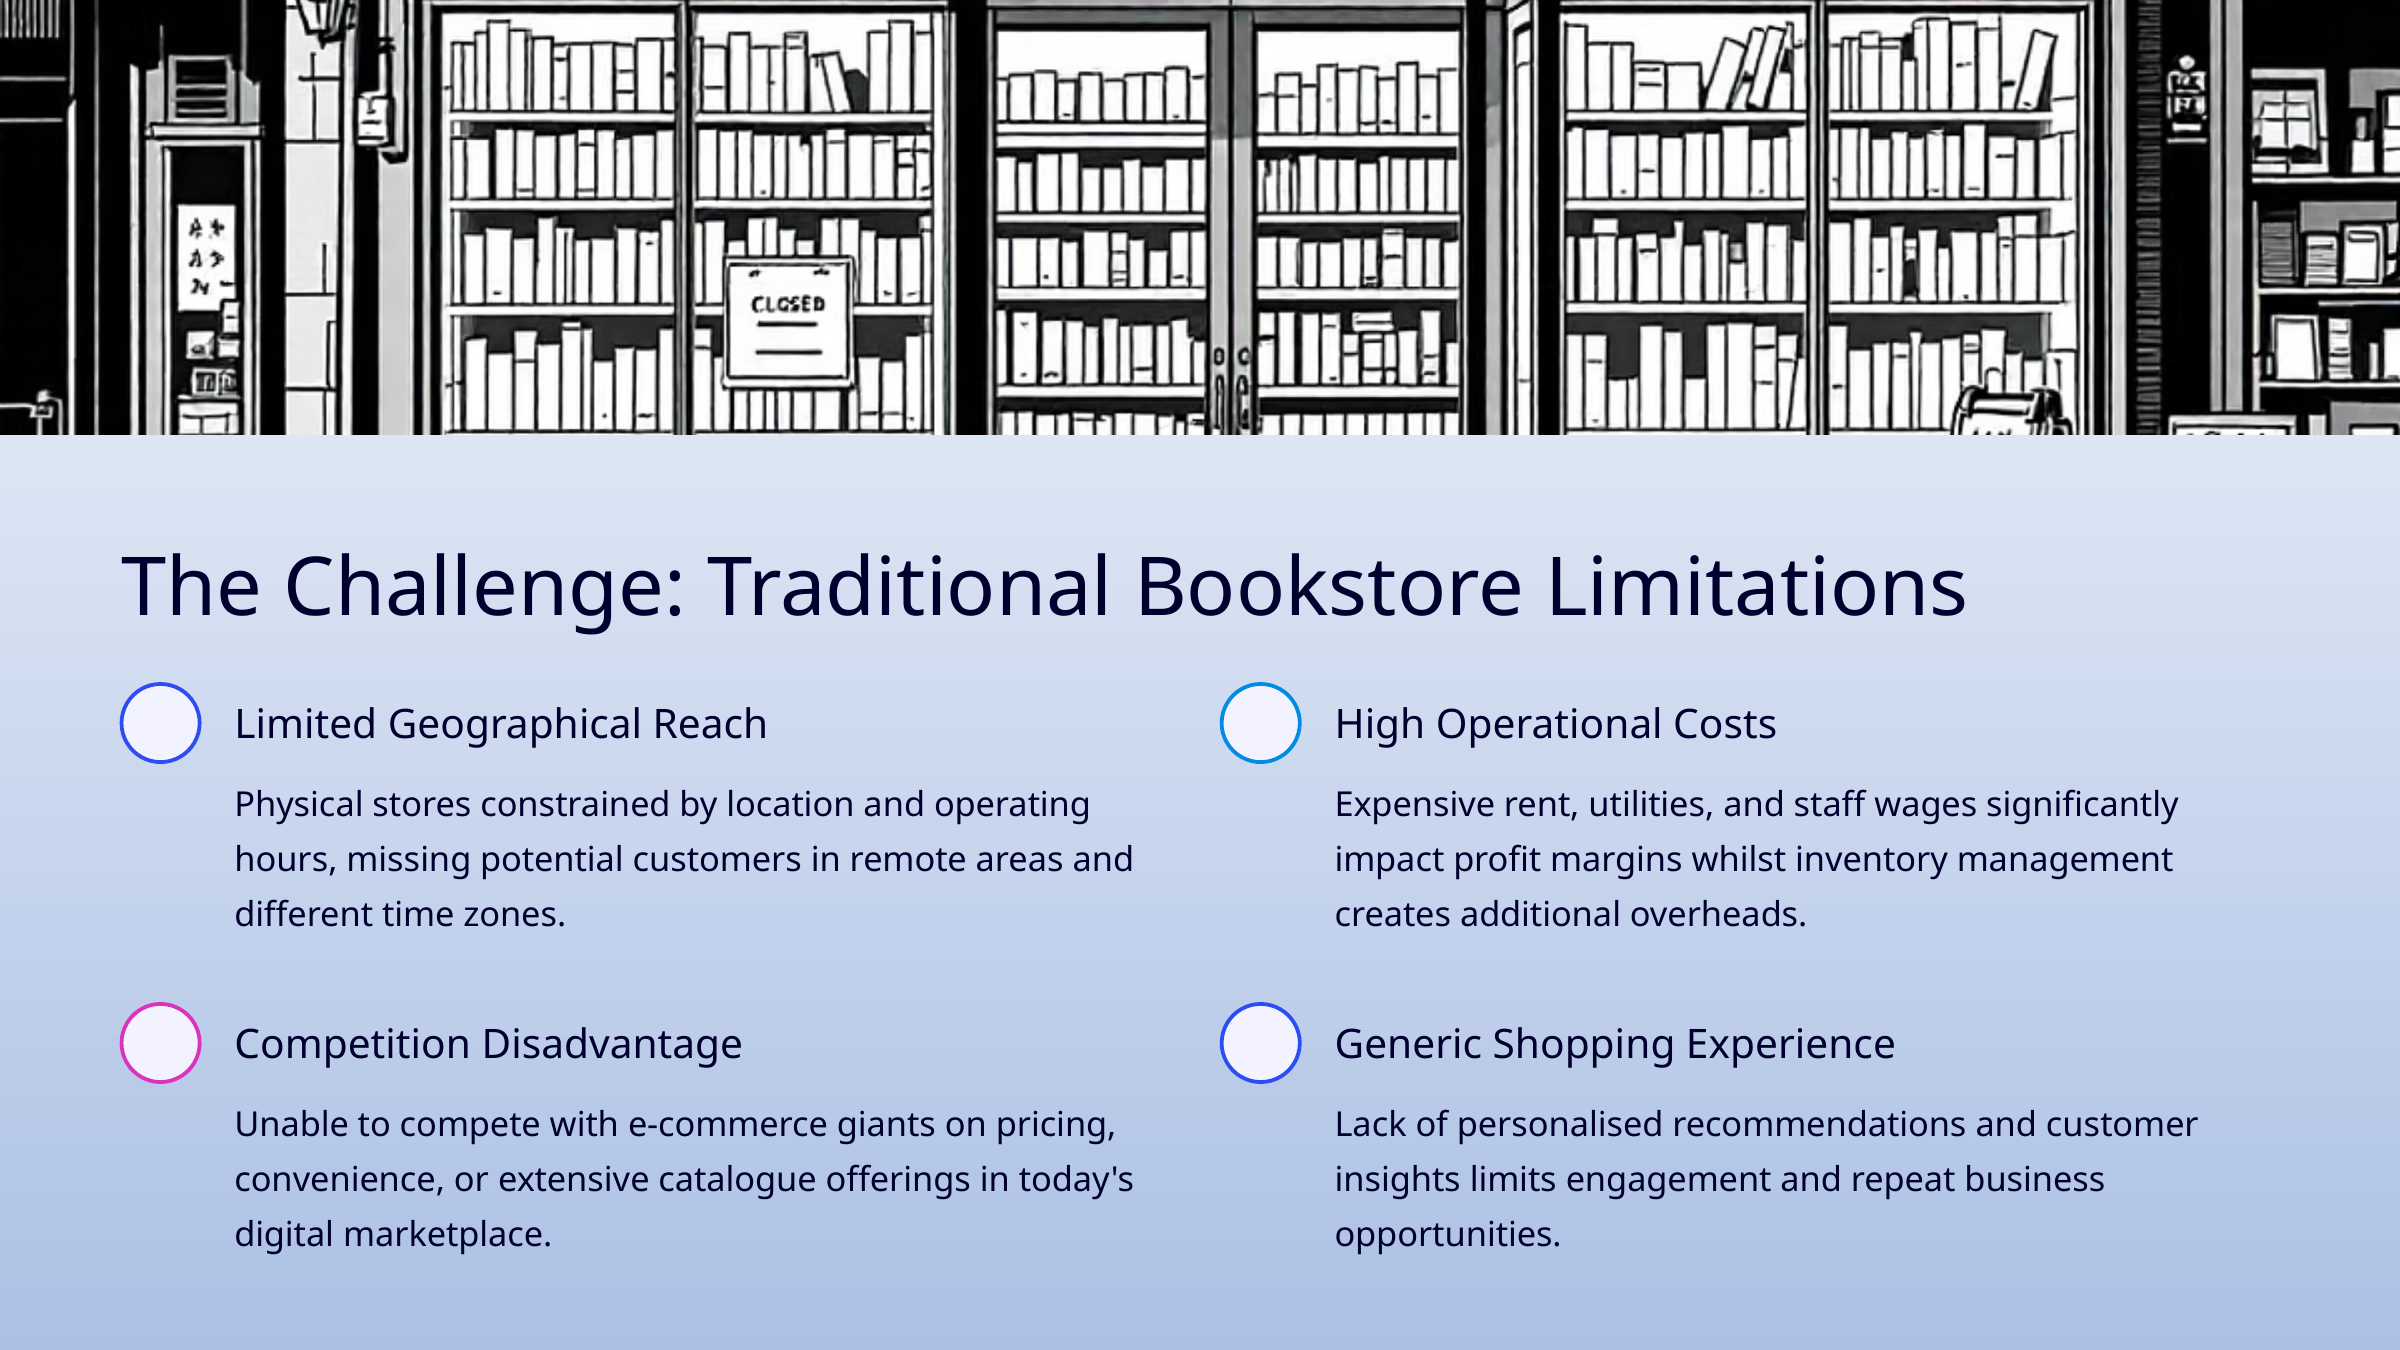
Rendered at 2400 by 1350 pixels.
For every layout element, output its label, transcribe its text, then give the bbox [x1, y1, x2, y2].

text_box [1221, 683, 1300, 763]
text_box Limited Geographical Reach [234, 695, 756, 747]
text_box Competition Disadvantage [234, 1015, 729, 1067]
text_box Generic Shopping Experience [1334, 1015, 1879, 1067]
text_box [121, 1003, 200, 1083]
picture [0, 0, 2400, 435]
text_box Physical stores constrained by location and operating hours, missing potential customers in remote areas and different time zones. [234, 767, 1179, 935]
text_box Unable to compete with e-commerce giants on pricing, convenience, or extensive catalogue offerings in today's digital marketplace. [234, 1087, 1179, 1255]
text_box [121, 683, 200, 763]
text_box Lack of personalised recommendations and customer insights limits engagement and repeat business opportunities. [1334, 1087, 2279, 1199]
text_box High Operational Costs [1334, 695, 1770, 747]
text_box Expensive rent, utilities, and staff wages significantly impact profit margins whilst inventory management creates additional overheads. [1334, 767, 2279, 935]
text_box The Challenge: Traditional Bookstore Limitations [121, 529, 1940, 632]
text_box [1221, 1003, 1300, 1083]
